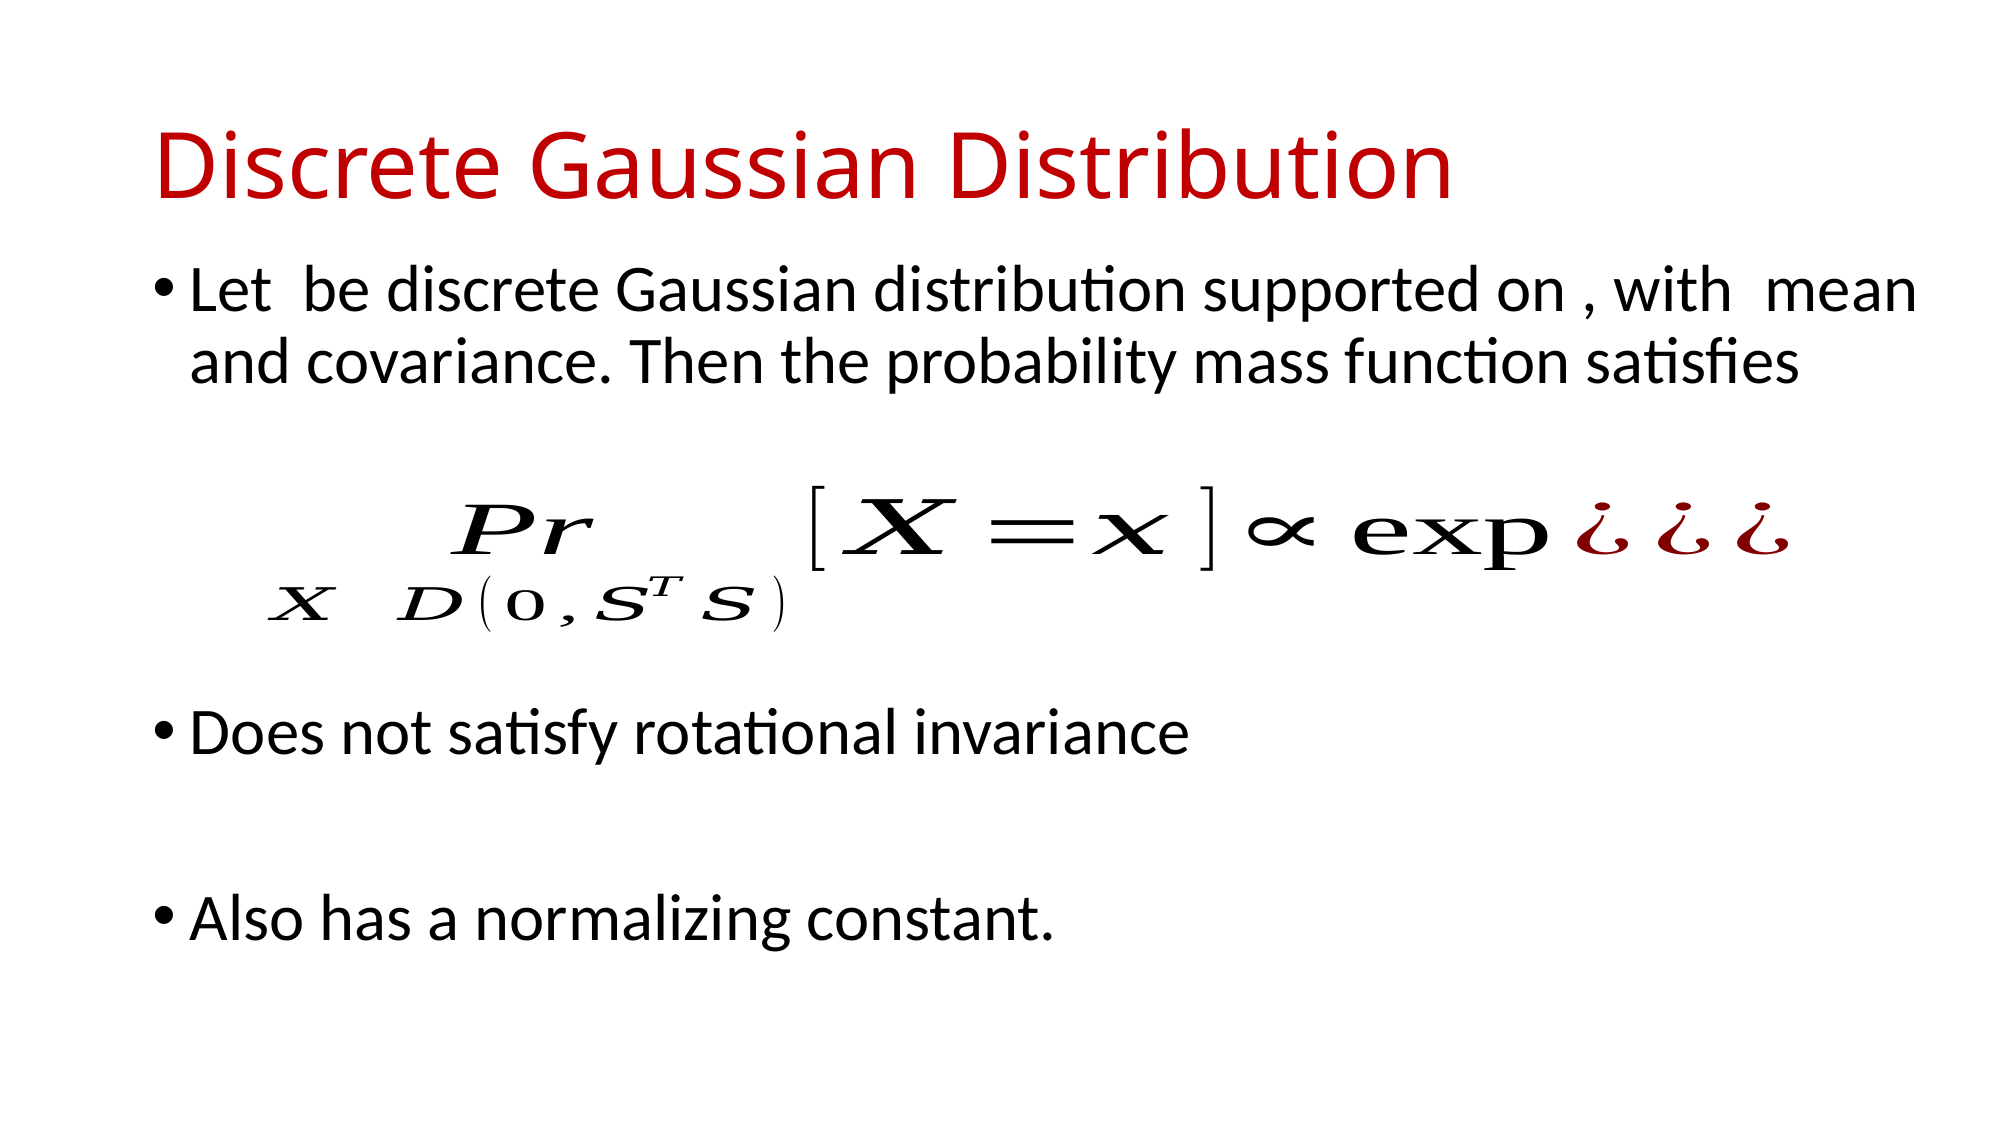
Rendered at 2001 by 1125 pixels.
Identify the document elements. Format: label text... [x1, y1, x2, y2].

title Discrete Gaussian Distribution [137, 59, 1863, 278]
